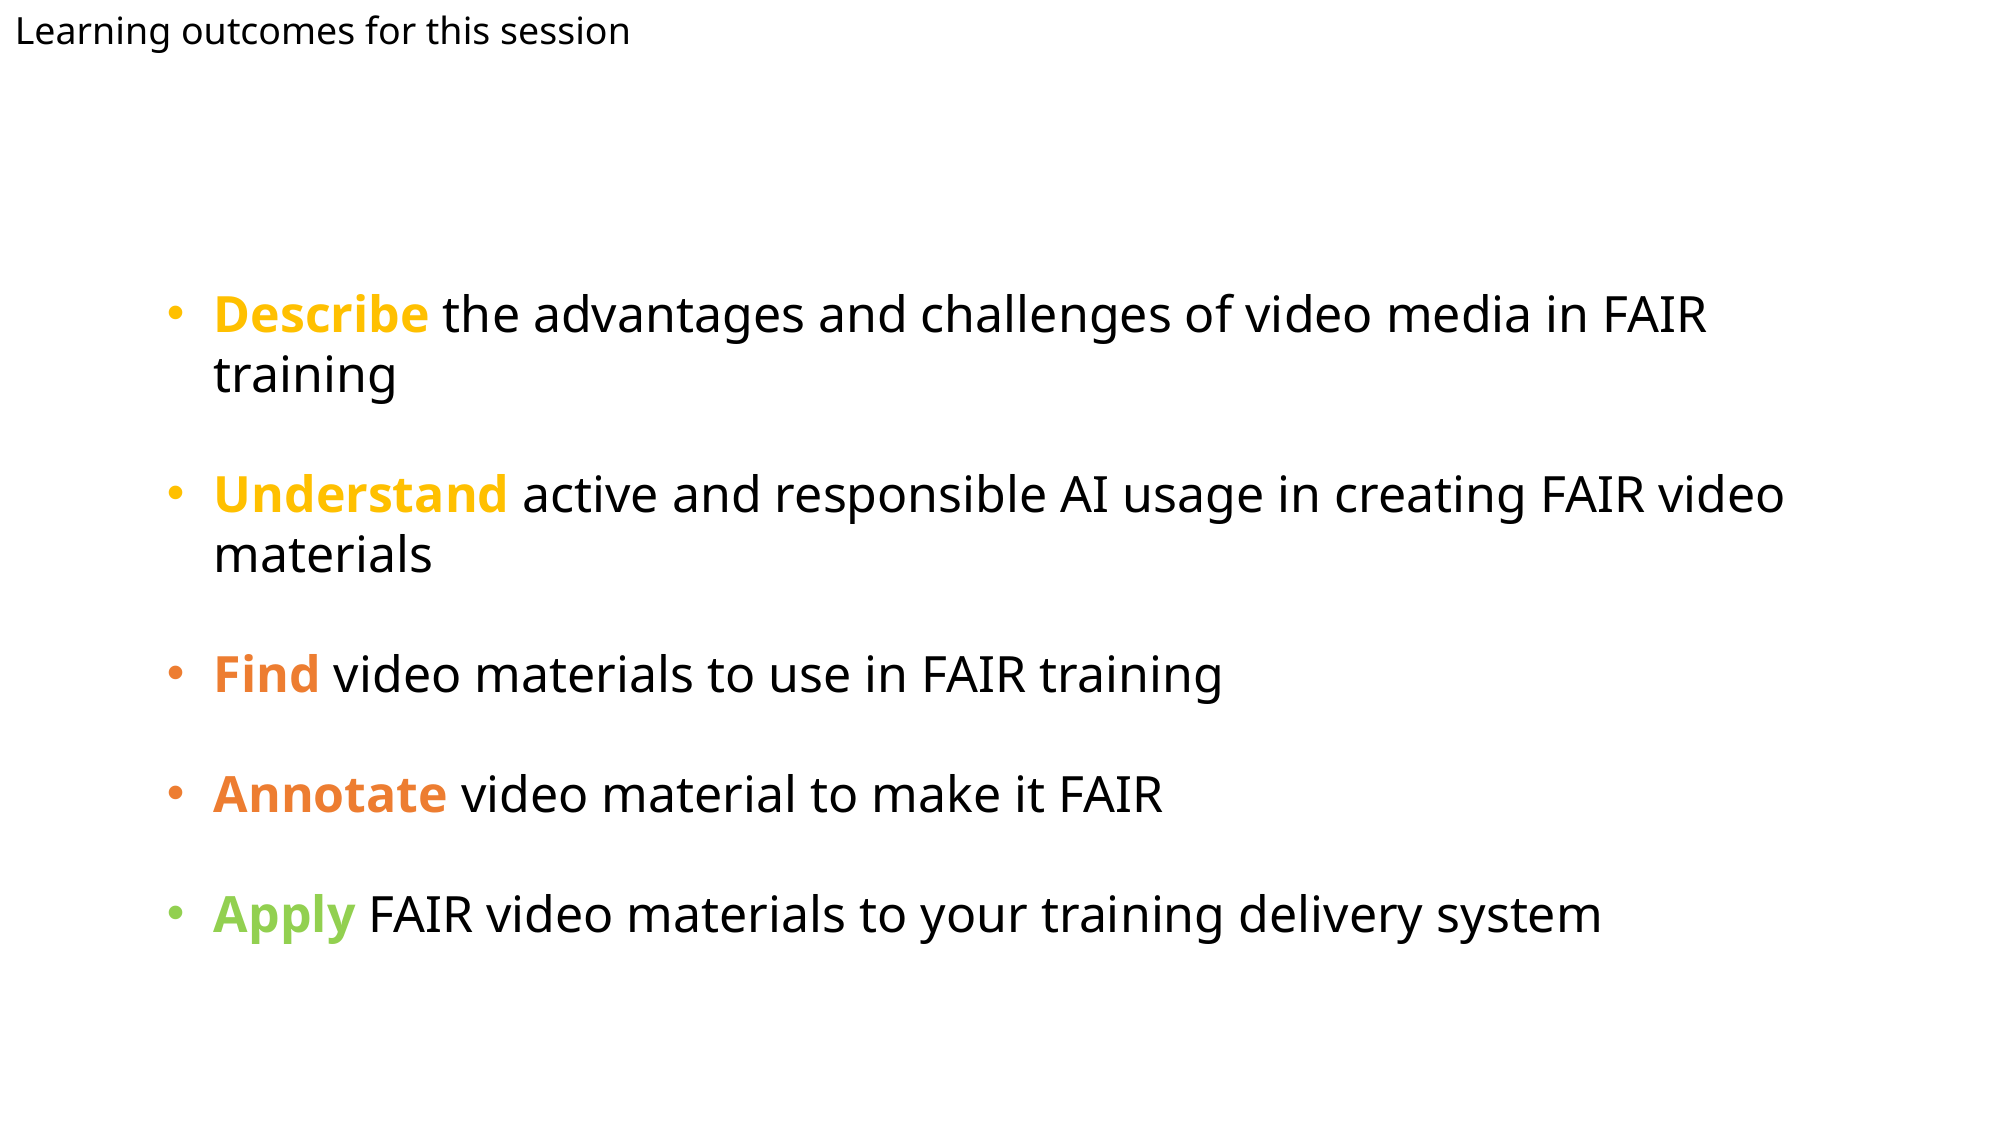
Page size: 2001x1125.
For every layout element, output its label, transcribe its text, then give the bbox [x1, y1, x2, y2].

text_box Describe the advantages and challenges of video media in FAIR training Understand active and responsible AI usage in creating FAIR video materials Find video materials to use in FAIR training Annotate video material to make it FAIR Apply FAIR video materials to your training delivery system [152, 274, 1898, 1010]
text_box Learning outcomes for this session [0, 0, 2000, 60]
